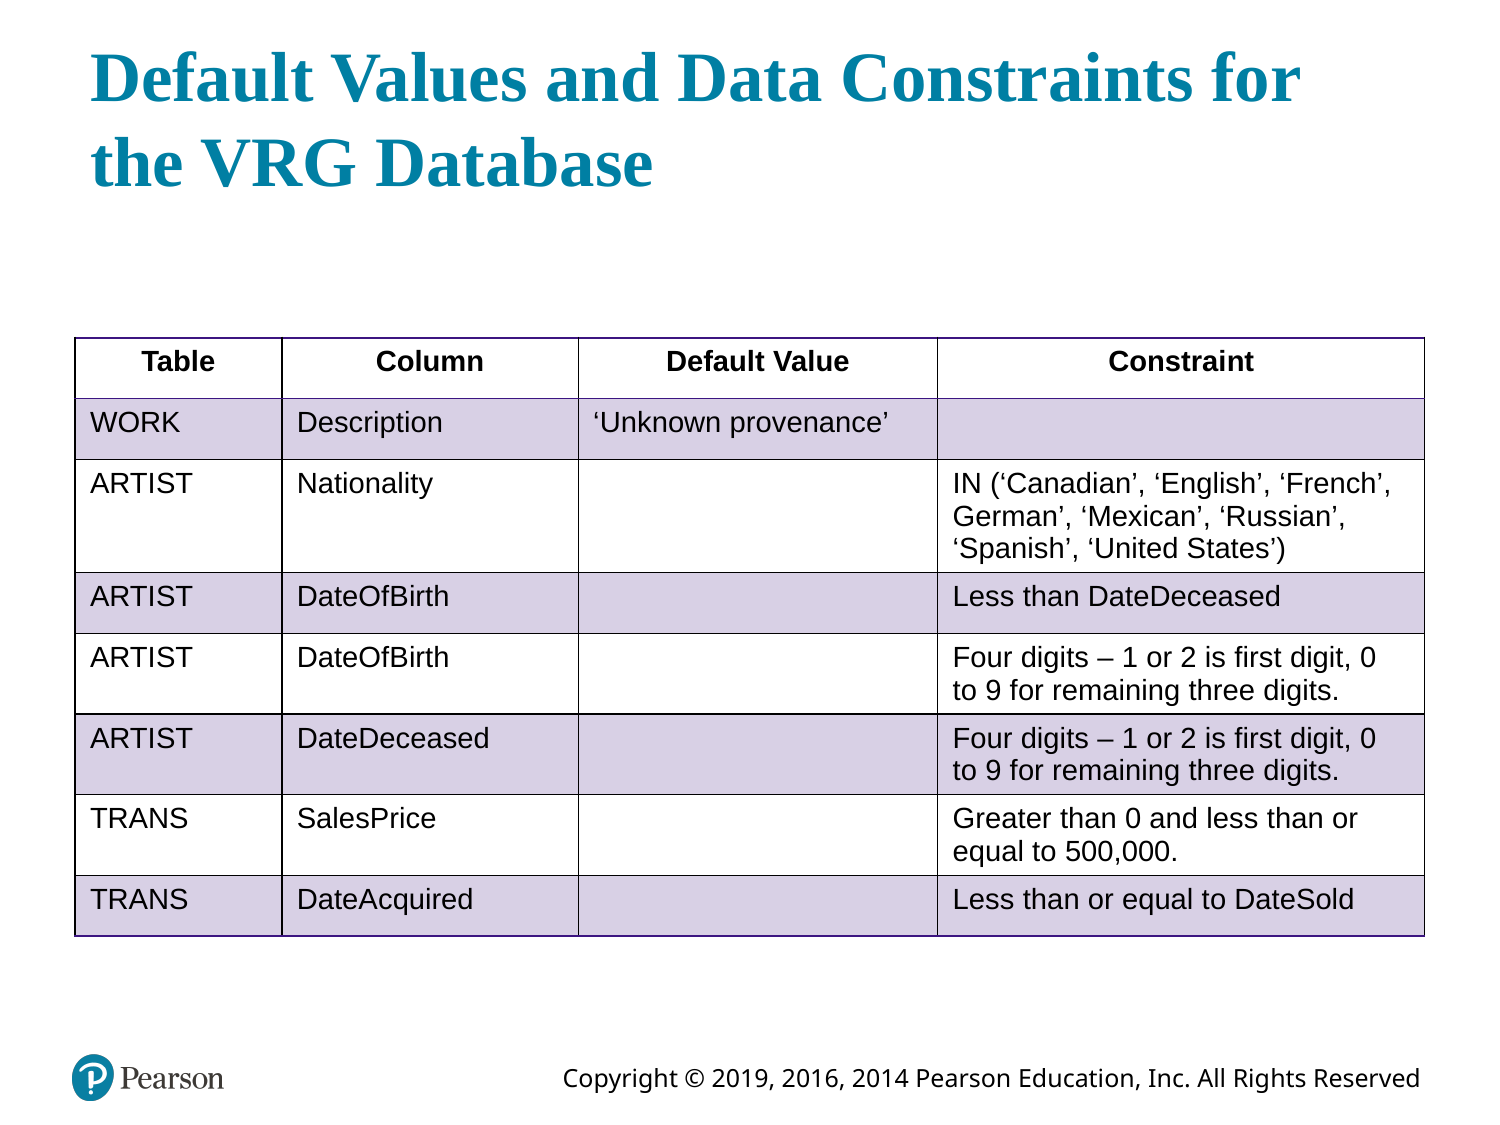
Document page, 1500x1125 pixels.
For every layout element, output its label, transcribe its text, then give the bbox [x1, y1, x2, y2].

table_cell DateOfBirth [283, 573, 578, 633]
picture [98, 1054, 224, 1101]
table_cell Four digits – 1 or 2 is first digit, 0 to 9 for remaining three digits. [938, 634, 1424, 713]
table_cell Nationality [283, 460, 578, 572]
table_cell [579, 573, 937, 633]
table_cell TRANS [76, 876, 281, 935]
table_cell [579, 634, 937, 713]
table_cell [579, 795, 937, 875]
table_cell ARTIST [76, 634, 281, 713]
table_cell WORK [76, 399, 281, 459]
table_cell ‘Unknown provenance’ [579, 399, 937, 459]
table_cell DateAcquired [283, 876, 578, 935]
table_header Column [283, 339, 578, 398]
table_cell Less than DateDeceased [938, 573, 1424, 633]
title Default Values and Data Constraints for the VRG Database [75, 35, 1425, 216]
table_cell Description [283, 399, 578, 459]
table_header Constraint [938, 339, 1424, 398]
table_cell Four digits – 1 or 2 is first digit, 0 to 9 for remaining three digits. [938, 715, 1424, 794]
table_cell DateOfBirth [283, 634, 578, 713]
picture [80, 1063, 106, 1088]
table_cell ARTIST [76, 460, 281, 572]
table_cell [579, 460, 937, 572]
table_cell ARTIST [76, 573, 281, 633]
table_cell Greater than 0 and less than or equal to 500,000. [938, 795, 1424, 875]
table_cell DateDeceased [283, 715, 578, 794]
table_cell ARTIST [76, 715, 281, 794]
table_cell [579, 876, 937, 935]
table_cell [579, 715, 937, 794]
table_header Default Value [579, 339, 937, 398]
picture [72, 1054, 88, 1070]
picture [72, 1087, 83, 1101]
table_cell [938, 399, 1424, 459]
table_cell TRANS [76, 795, 281, 875]
table_cell IN (‘Canadian’, ‘English’, ‘French’, German’, ‘Mexican’, ‘Russian’, ‘Spanish’, ‘United States’) [938, 460, 1424, 572]
table_cell SalesPrice [283, 795, 578, 875]
table_cell Less than or equal to DateSold [938, 876, 1424, 935]
table_header Table [76, 339, 281, 398]
